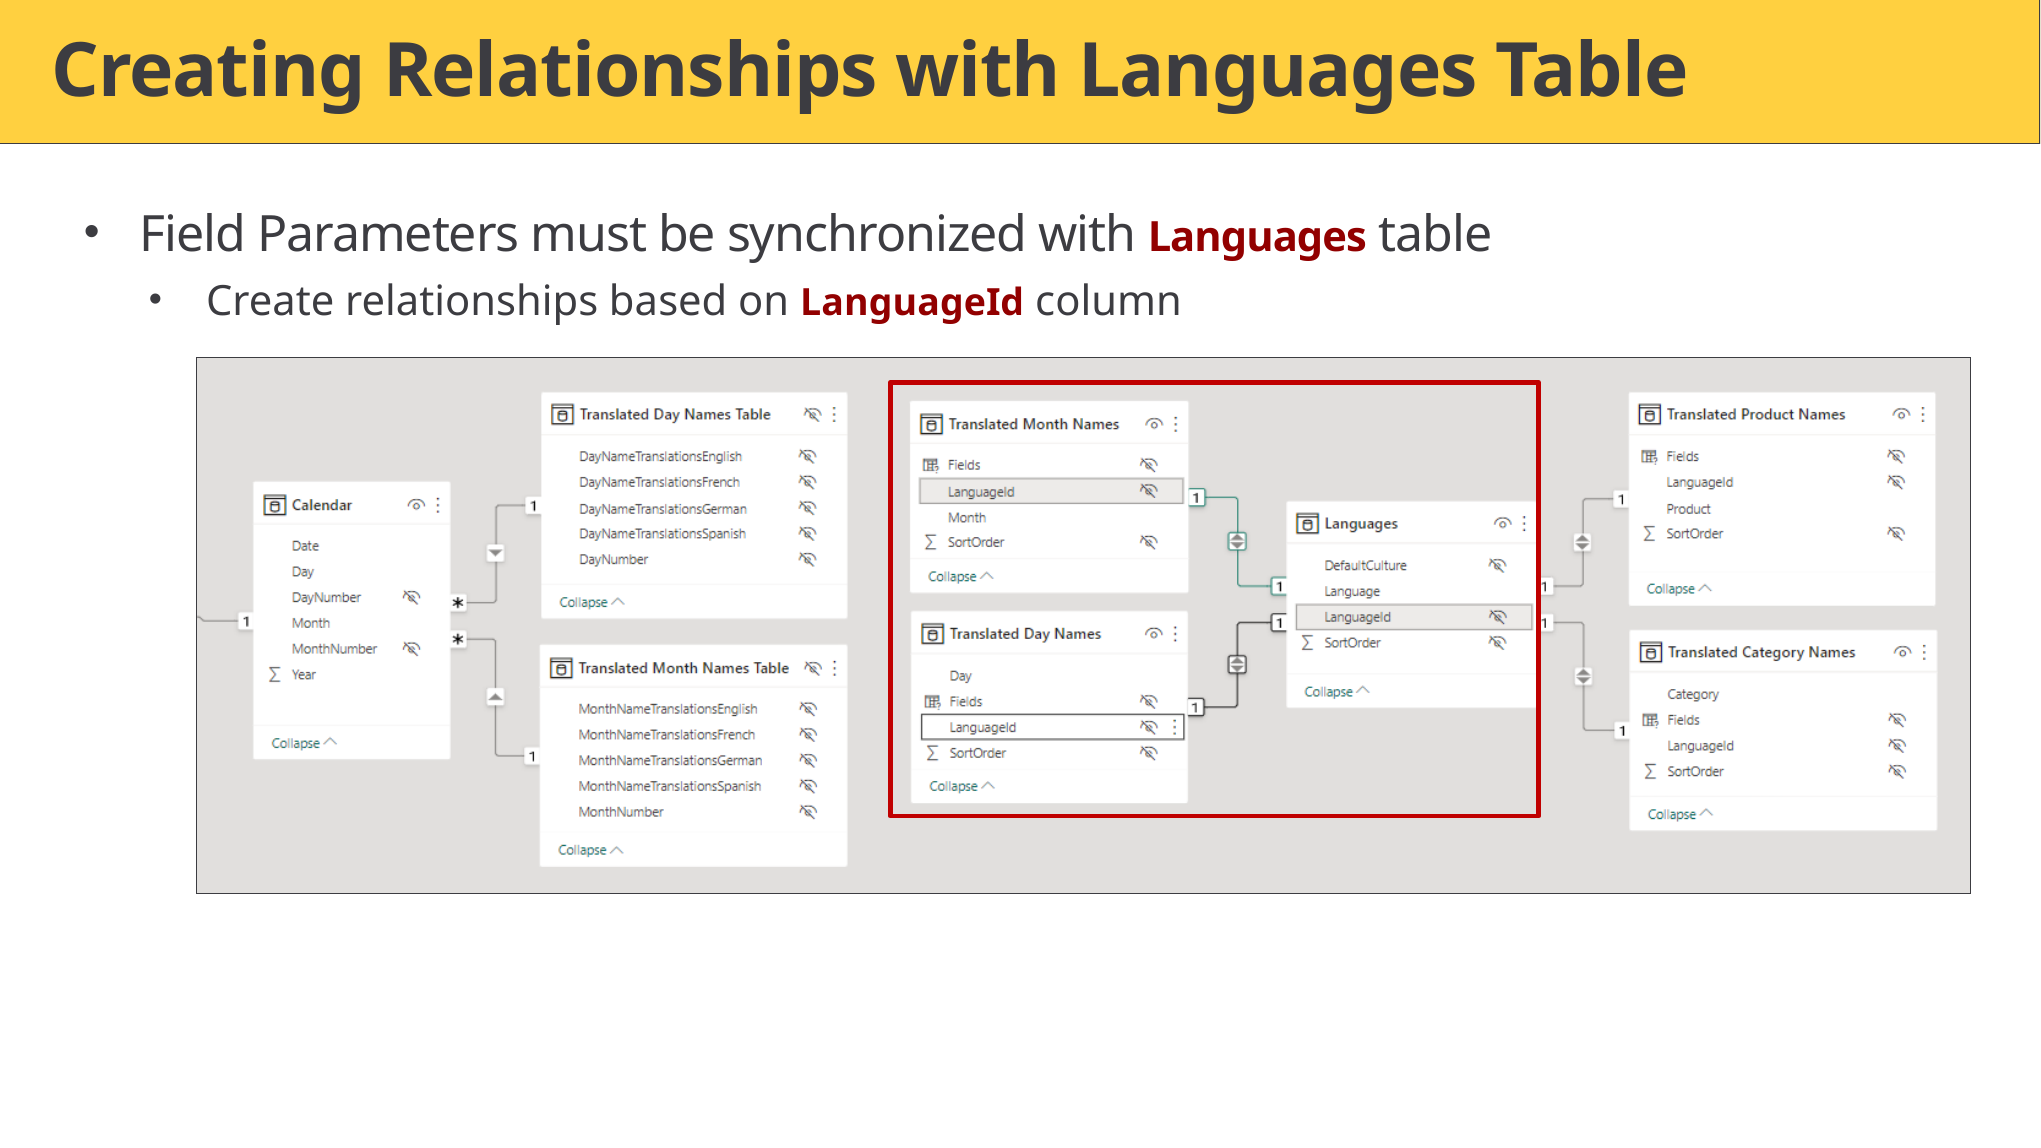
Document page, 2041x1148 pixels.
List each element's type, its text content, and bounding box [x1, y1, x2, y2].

picture [196, 357, 1971, 894]
list Field Parameters must be synchronized with Languages table Create relationships based on LanguageId column [83, 201, 1988, 326]
title Creating Relationships with Languages Table [51, 31, 1988, 113]
